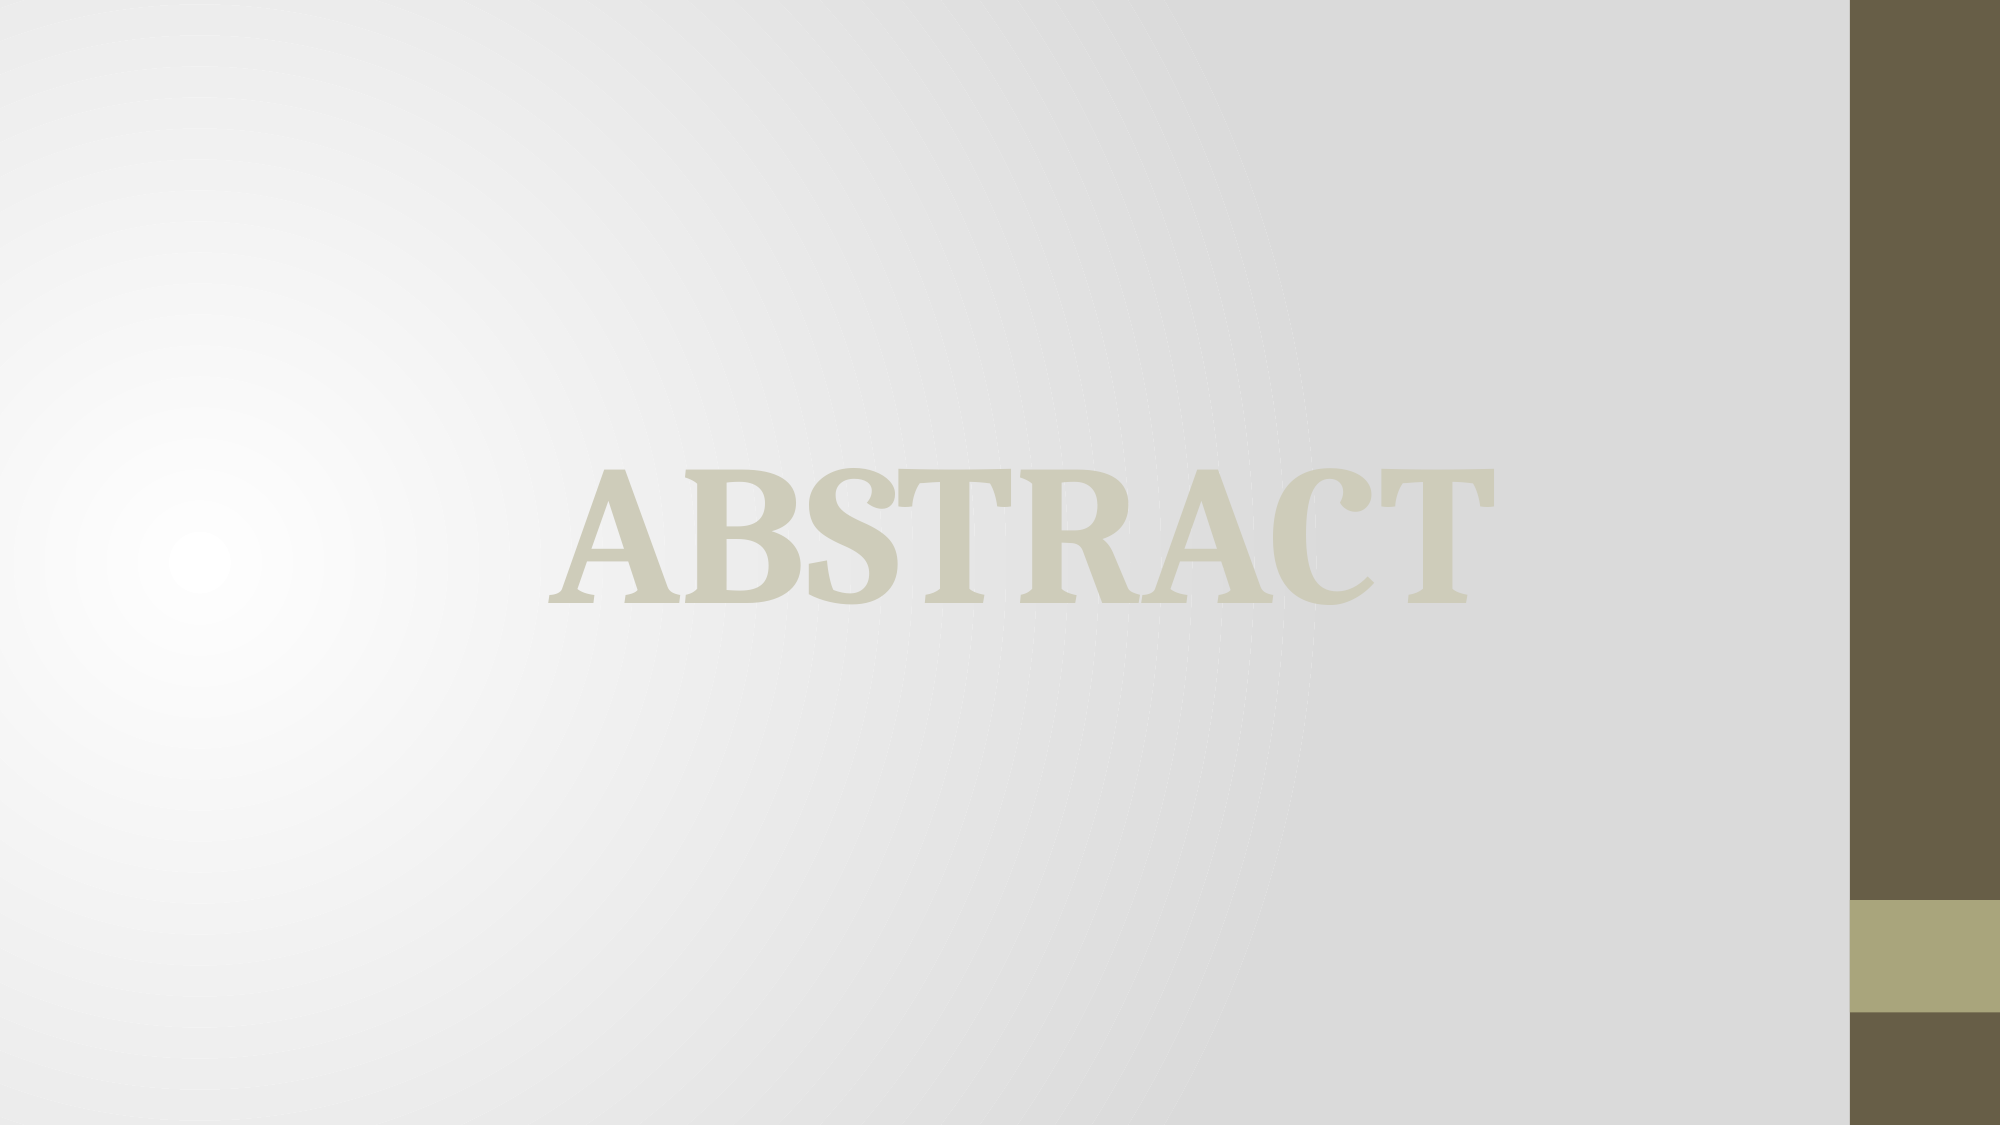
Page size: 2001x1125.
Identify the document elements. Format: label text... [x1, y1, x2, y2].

text_box ABSTRACT [534, 395, 1512, 651]
